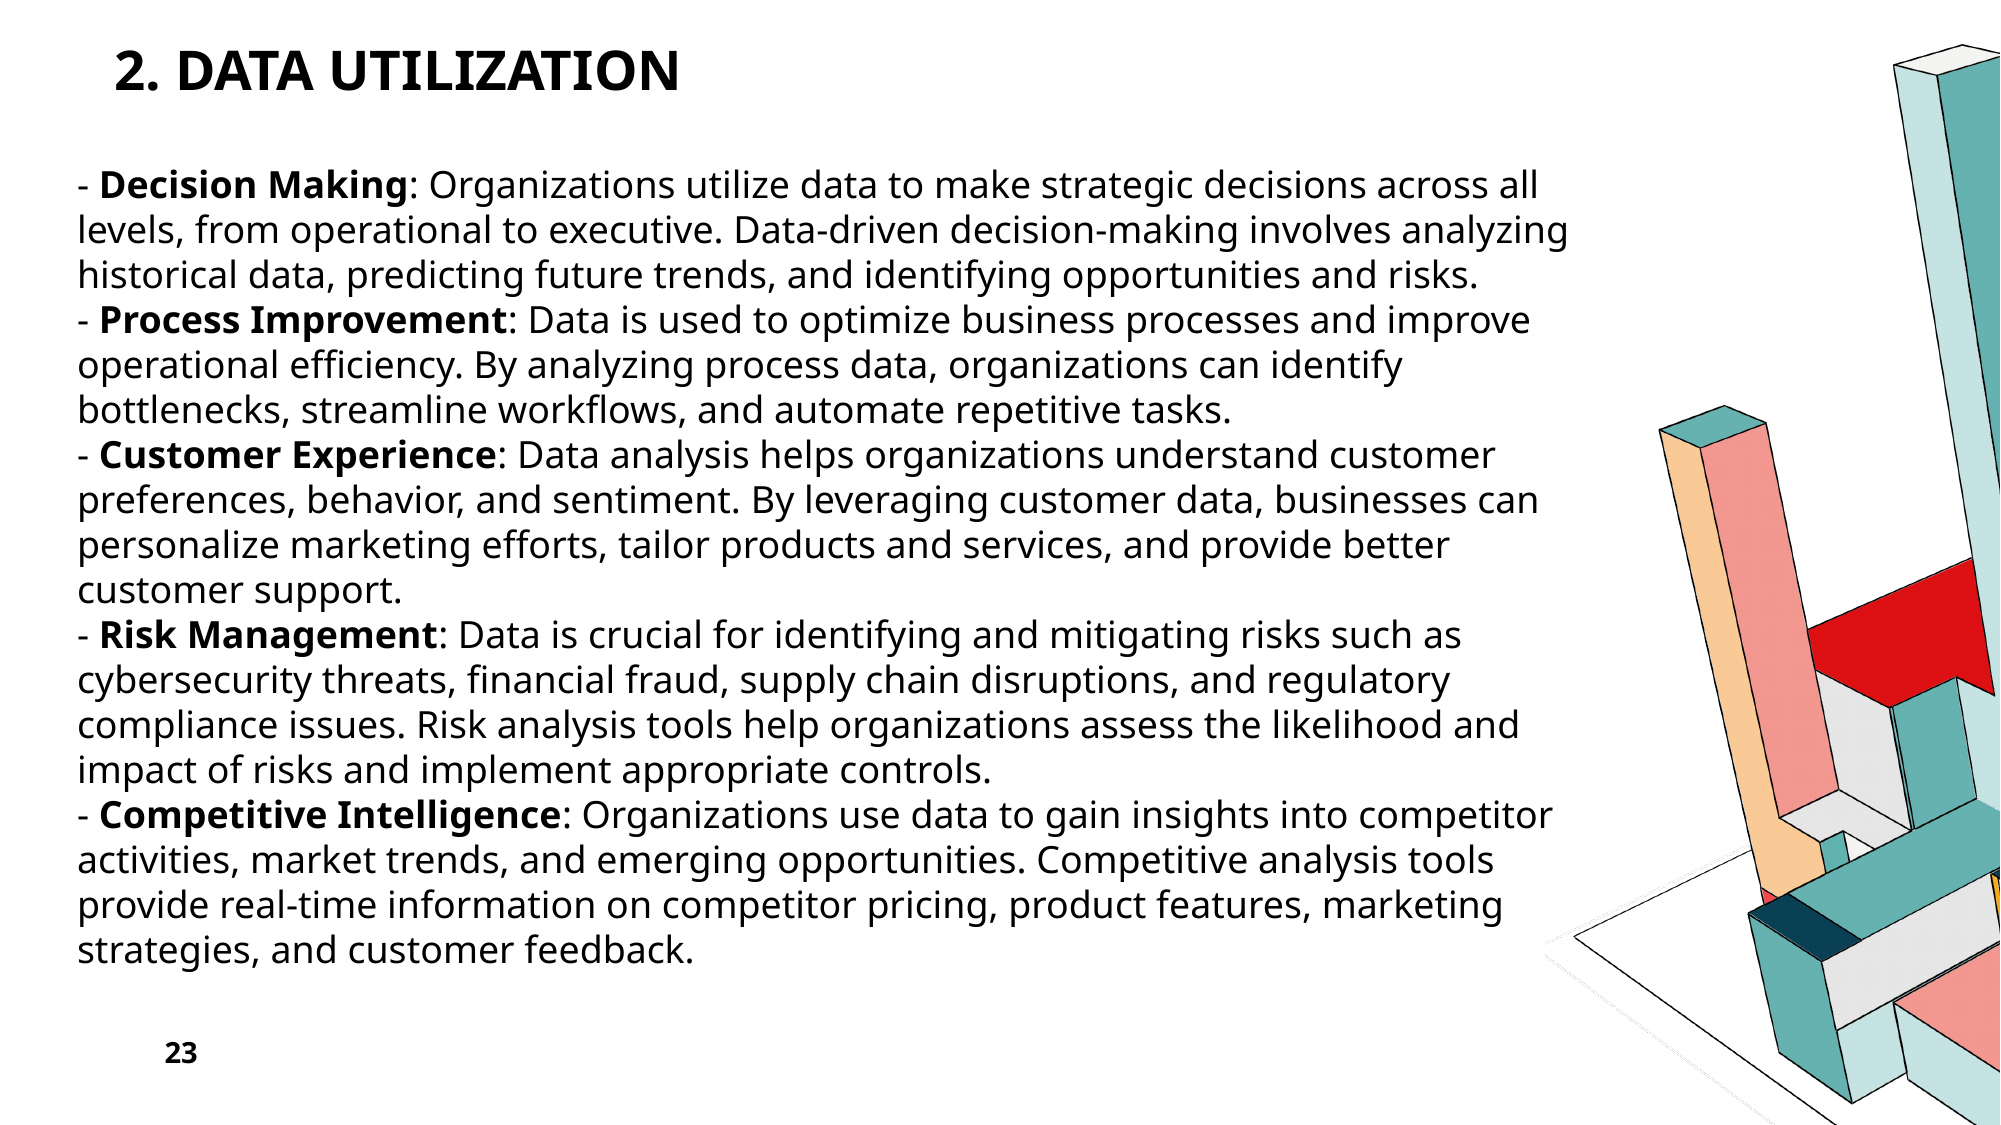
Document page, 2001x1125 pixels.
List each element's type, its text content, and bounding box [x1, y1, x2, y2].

text_box - Decision Making: Organizations utilize data to make strategic decisions across all levels, from operational to executive. Data-driven decision-making involves analyzing historical data, predicting future trends, and identifying opportunities and risks. - Process Improvement: Data is used to optimize business processes and improve operational efficiency. By analyzing process data, organizations can identify bottlenecks, streamline workflows, and automate repetitive tasks. - Customer Experience: Data analysis helps organizations understand customer preferences, behavior, and sentiment. By leveraging customer data, businesses can personalize marketing efforts, tailor products and services, and provide better customer support. - Risk Management: Data is crucial for identifying and mitigating risks such as cybersecurity threats, financial fraud, supply chain disruptions, and regulatory compliance issues. Risk analysis tools help organizations assess the likelihood and impact of risks and implement appropriate controls. - Competitive Intelligence: Organizations use data to gain insights into competitor activities, market trends, and emerging opportunities. Competitive analysis tools provide real-time information on competitor pricing, product features, marketing strategies, and customer feedback. [62, 154, 1614, 979]
picture [1544, 43, 2000, 1125]
slide_number 23 [149, 1024, 588, 1085]
title 2. Data Utilization [99, 29, 709, 111]
